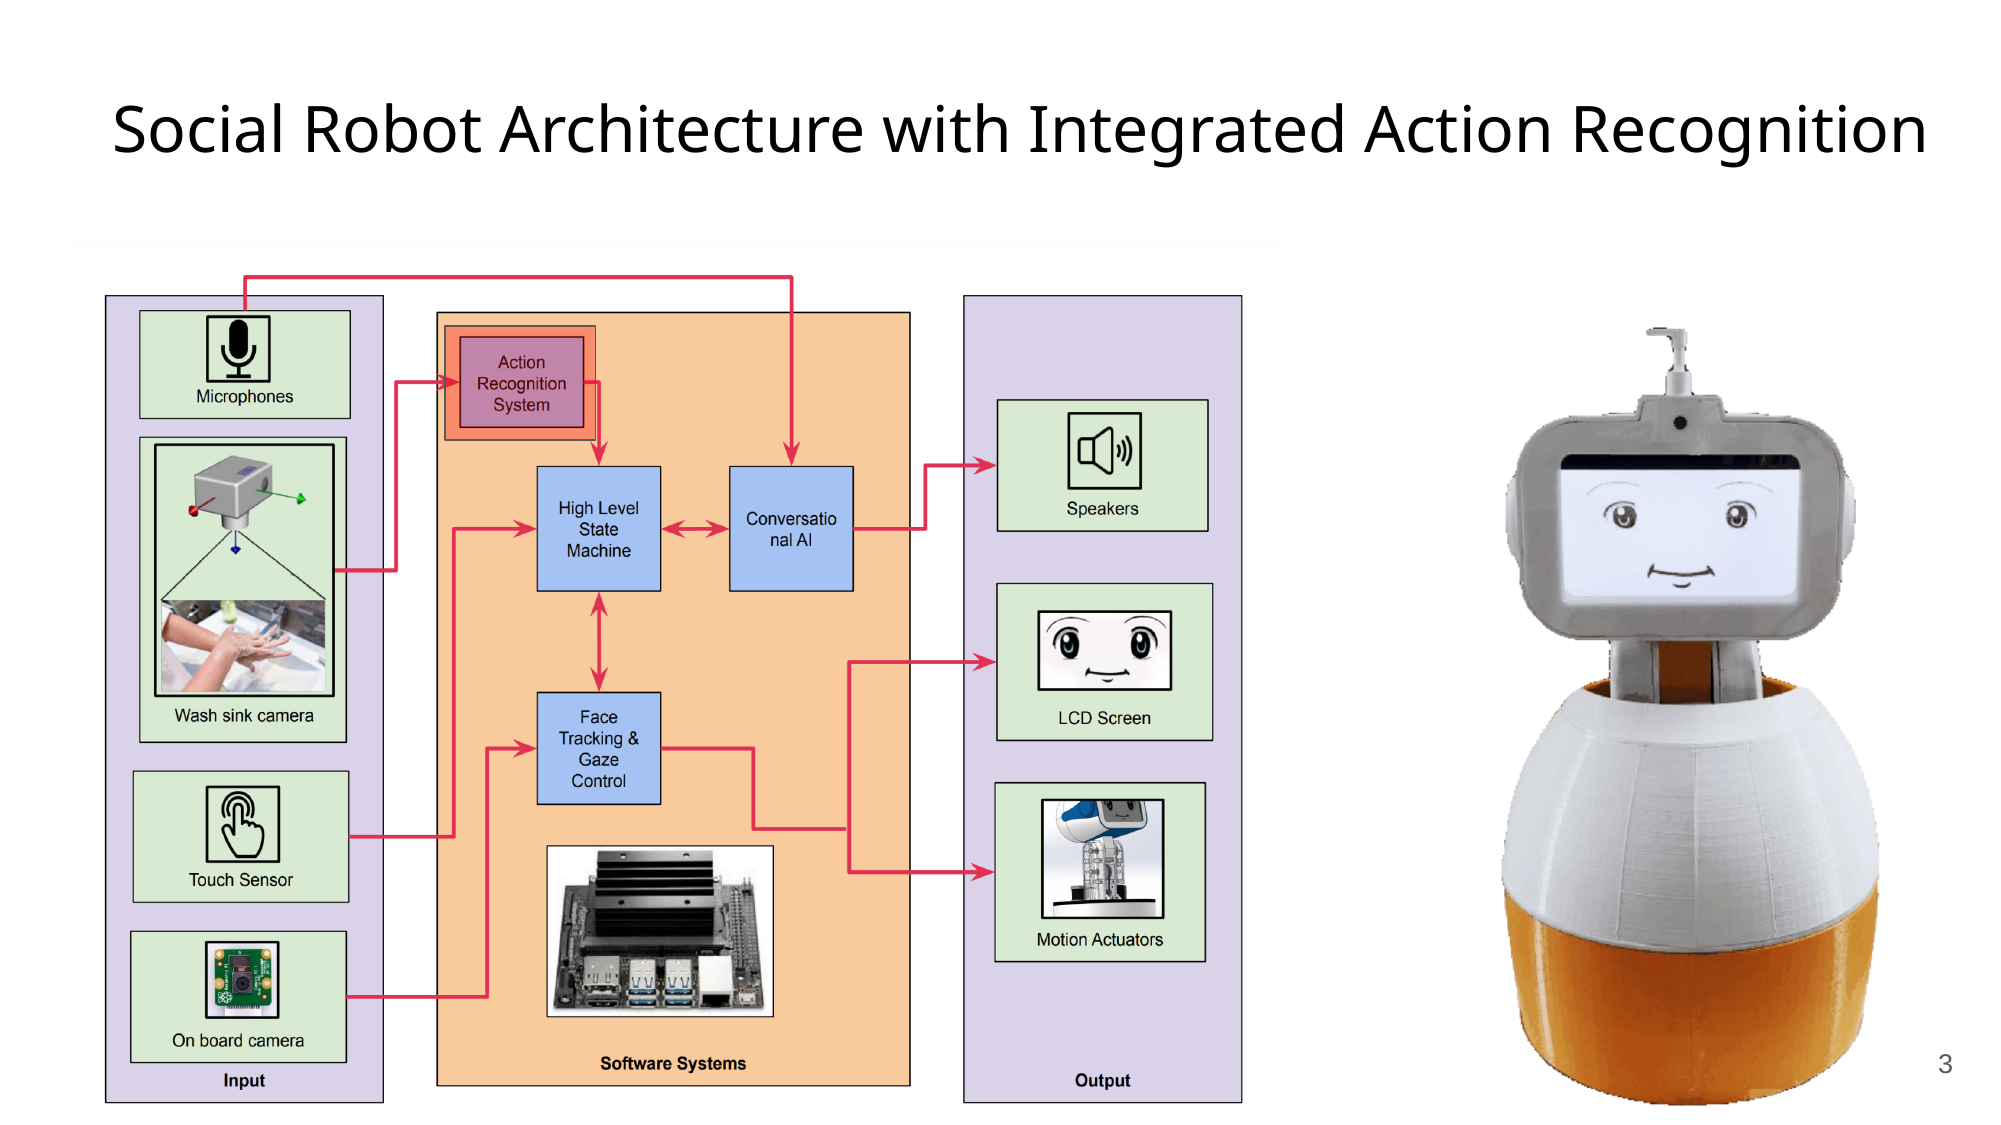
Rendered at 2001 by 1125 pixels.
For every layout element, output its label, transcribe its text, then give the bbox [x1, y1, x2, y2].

title Social Robot Architecture with Integrated Action Recognition [68, 68, 1974, 194]
picture [70, 243, 1280, 1117]
slide_number ‹#› [1891, 1019, 1974, 1106]
picture [1491, 312, 1887, 1123]
